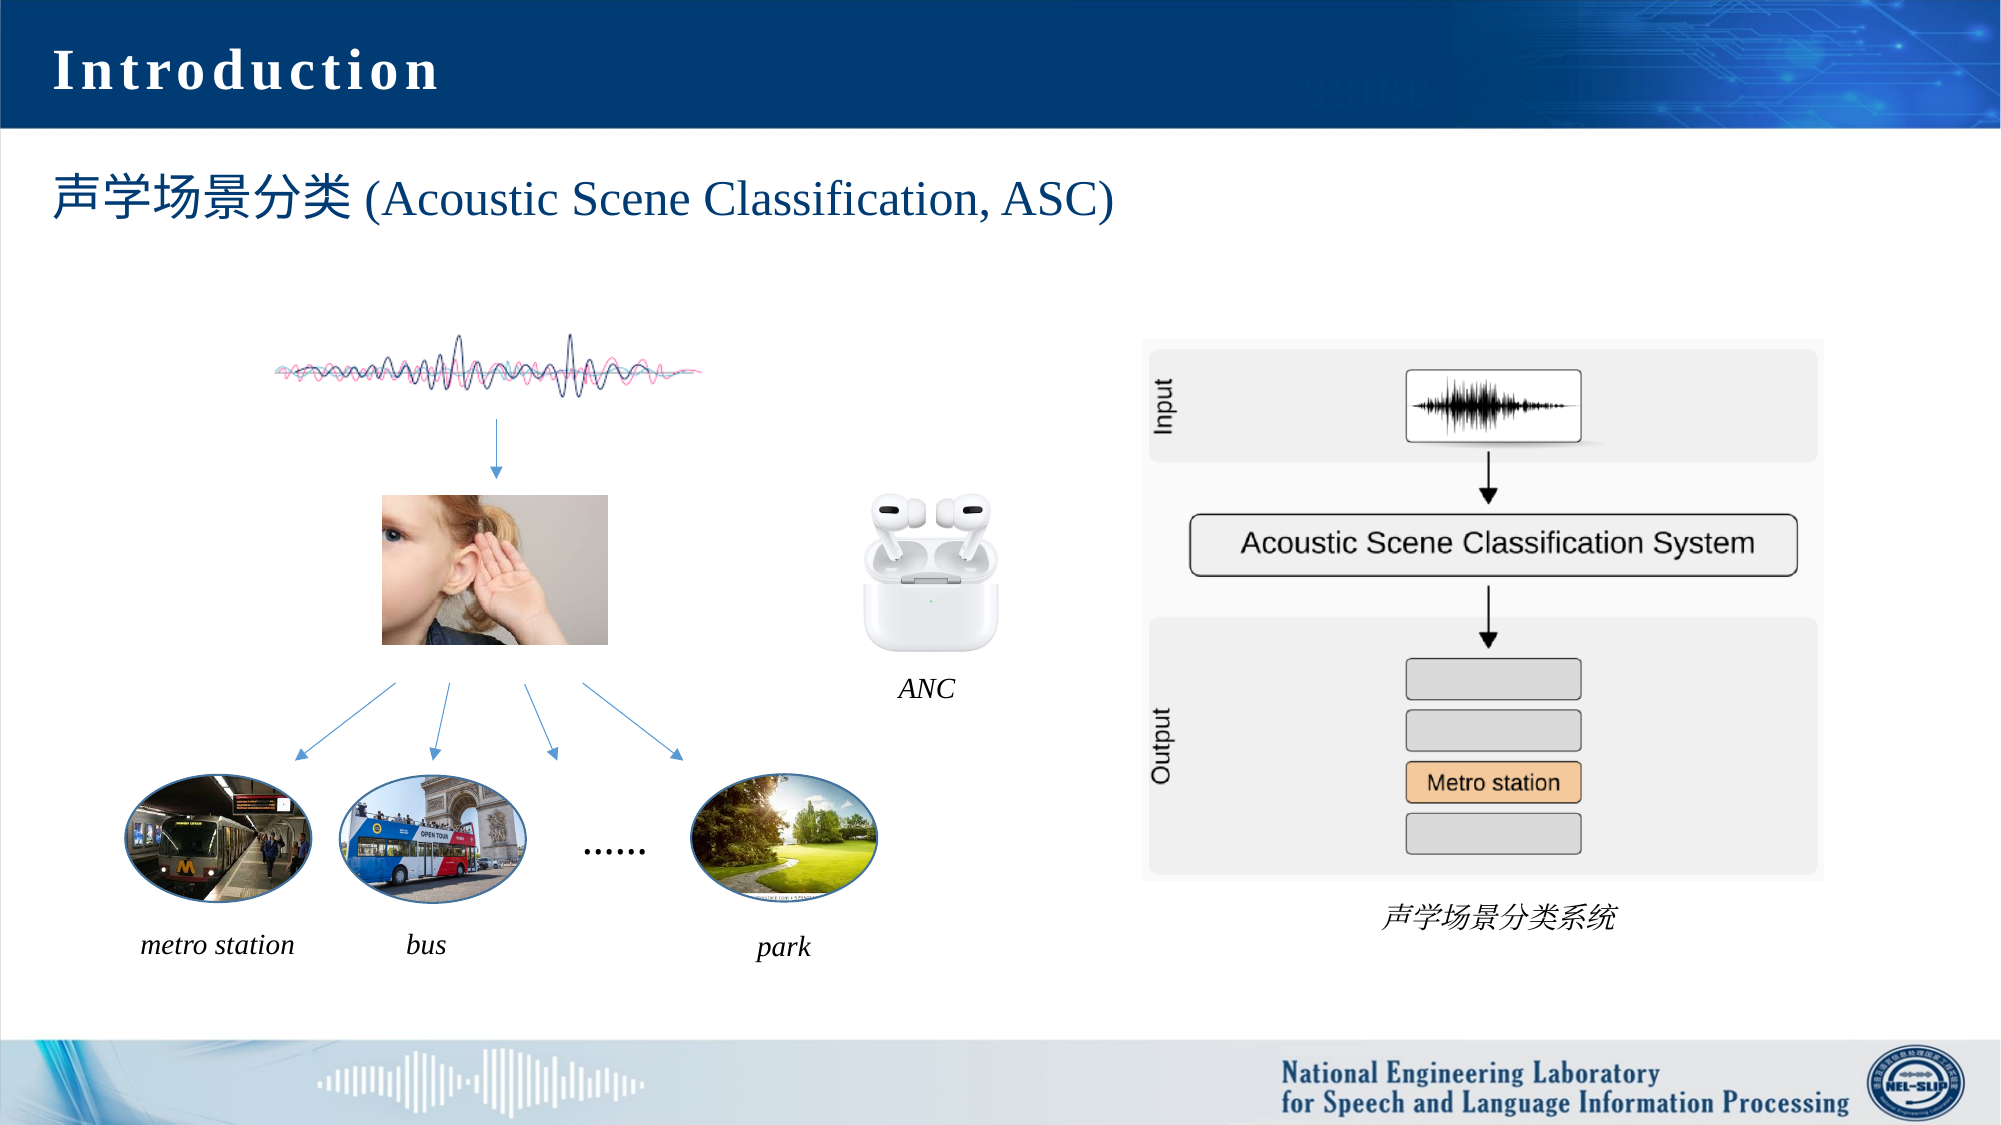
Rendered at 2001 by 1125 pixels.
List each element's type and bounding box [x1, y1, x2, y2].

text_box [524, 684, 558, 761]
text_box [582, 682, 684, 761]
text_box [432, 682, 450, 761]
picture [0, 0, 2001, 1125]
text_box [294, 682, 396, 761]
